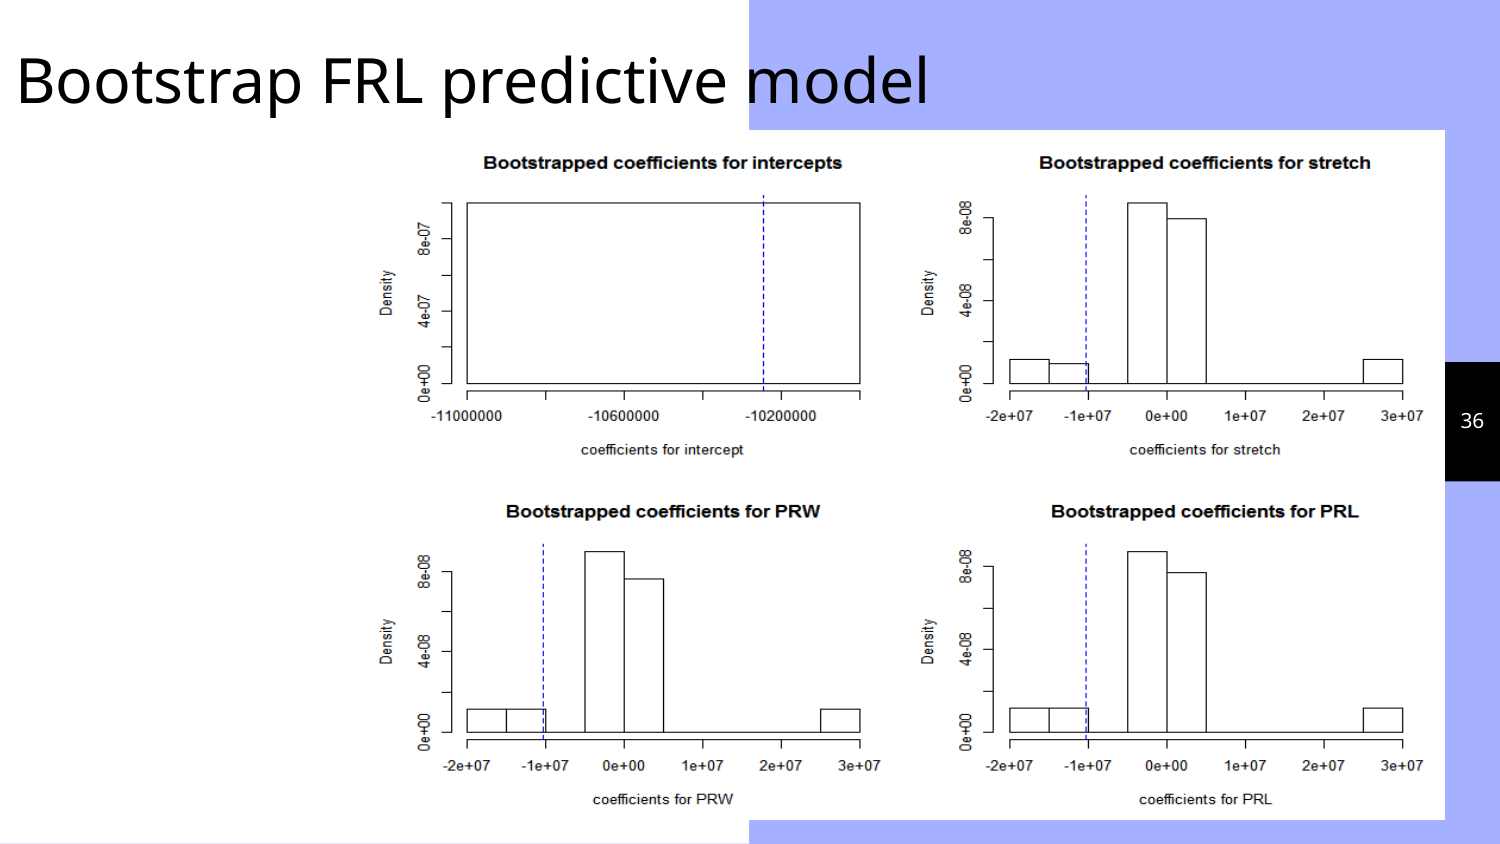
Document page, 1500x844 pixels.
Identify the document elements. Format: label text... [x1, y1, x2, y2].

slide_number 36 [1451, 362, 1500, 482]
picture [375, 130, 1446, 820]
title Bootstrap FRL predictive model [0, 0, 976, 131]
